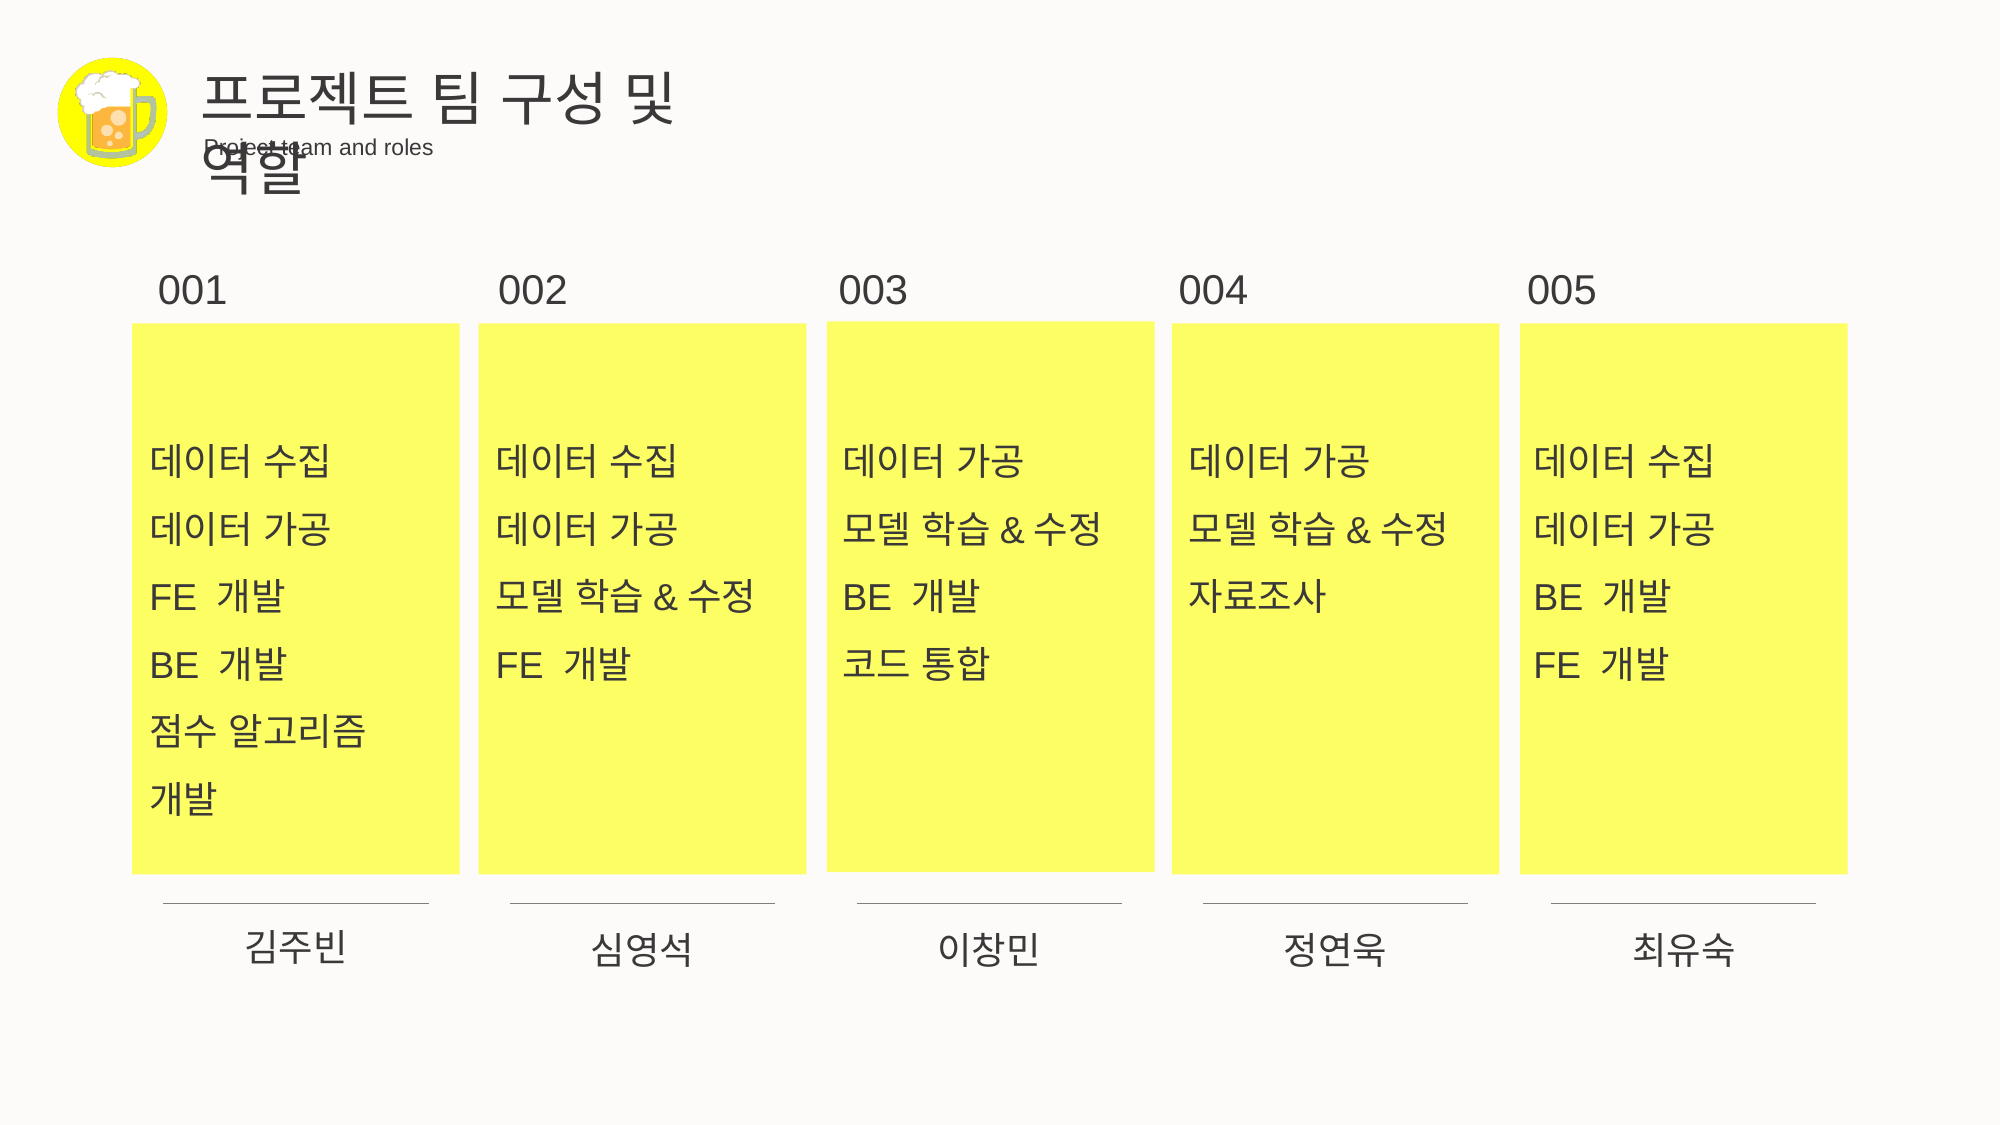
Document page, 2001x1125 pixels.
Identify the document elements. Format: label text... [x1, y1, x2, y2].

text_box [826, 321, 1155, 873]
text_box 004 [1163, 255, 1271, 321]
text_box 최유숙 [1581, 919, 1787, 980]
text_box [1171, 323, 1500, 875]
text_box 이창민 [886, 919, 1092, 980]
text_box 002 [483, 255, 590, 321]
text_box 005 [1512, 255, 1619, 321]
picture [68, 66, 163, 161]
text_box [87, 57, 138, 64]
text_box [132, 323, 460, 875]
text_box 001 [143, 255, 467, 321]
text_box 심영석 [540, 919, 745, 980]
text_box 데이터 수집 데이터 가공 BE 개발 FE 개발 [1518, 400, 1842, 769]
text_box 데이터 수집 데이터 가공 FE 개발 BE 개발 점수 알고리즘 개발 [134, 400, 458, 836]
text_box [478, 323, 807, 875]
text_box 데이터 수집 데이터 가공 모델 학습&수정 FE 개발 [480, 400, 805, 701]
text_box 프로젝트 팀 구성 및 역할 [185, 54, 795, 210]
text_box 데이터 가공 모델 학습&수정 BE 개발 코드 통합 [827, 400, 1151, 904]
text_box 정연욱 [1233, 919, 1438, 980]
text_box 데이터 가공 모델 학습&수정 자료조사 [1173, 400, 1498, 634]
text_box Project team and roles [188, 125, 457, 168]
text_box 003 [823, 255, 931, 321]
text_box 김주빈 [193, 915, 399, 976]
text_box [1520, 323, 1848, 875]
text_box [57, 89, 63, 136]
